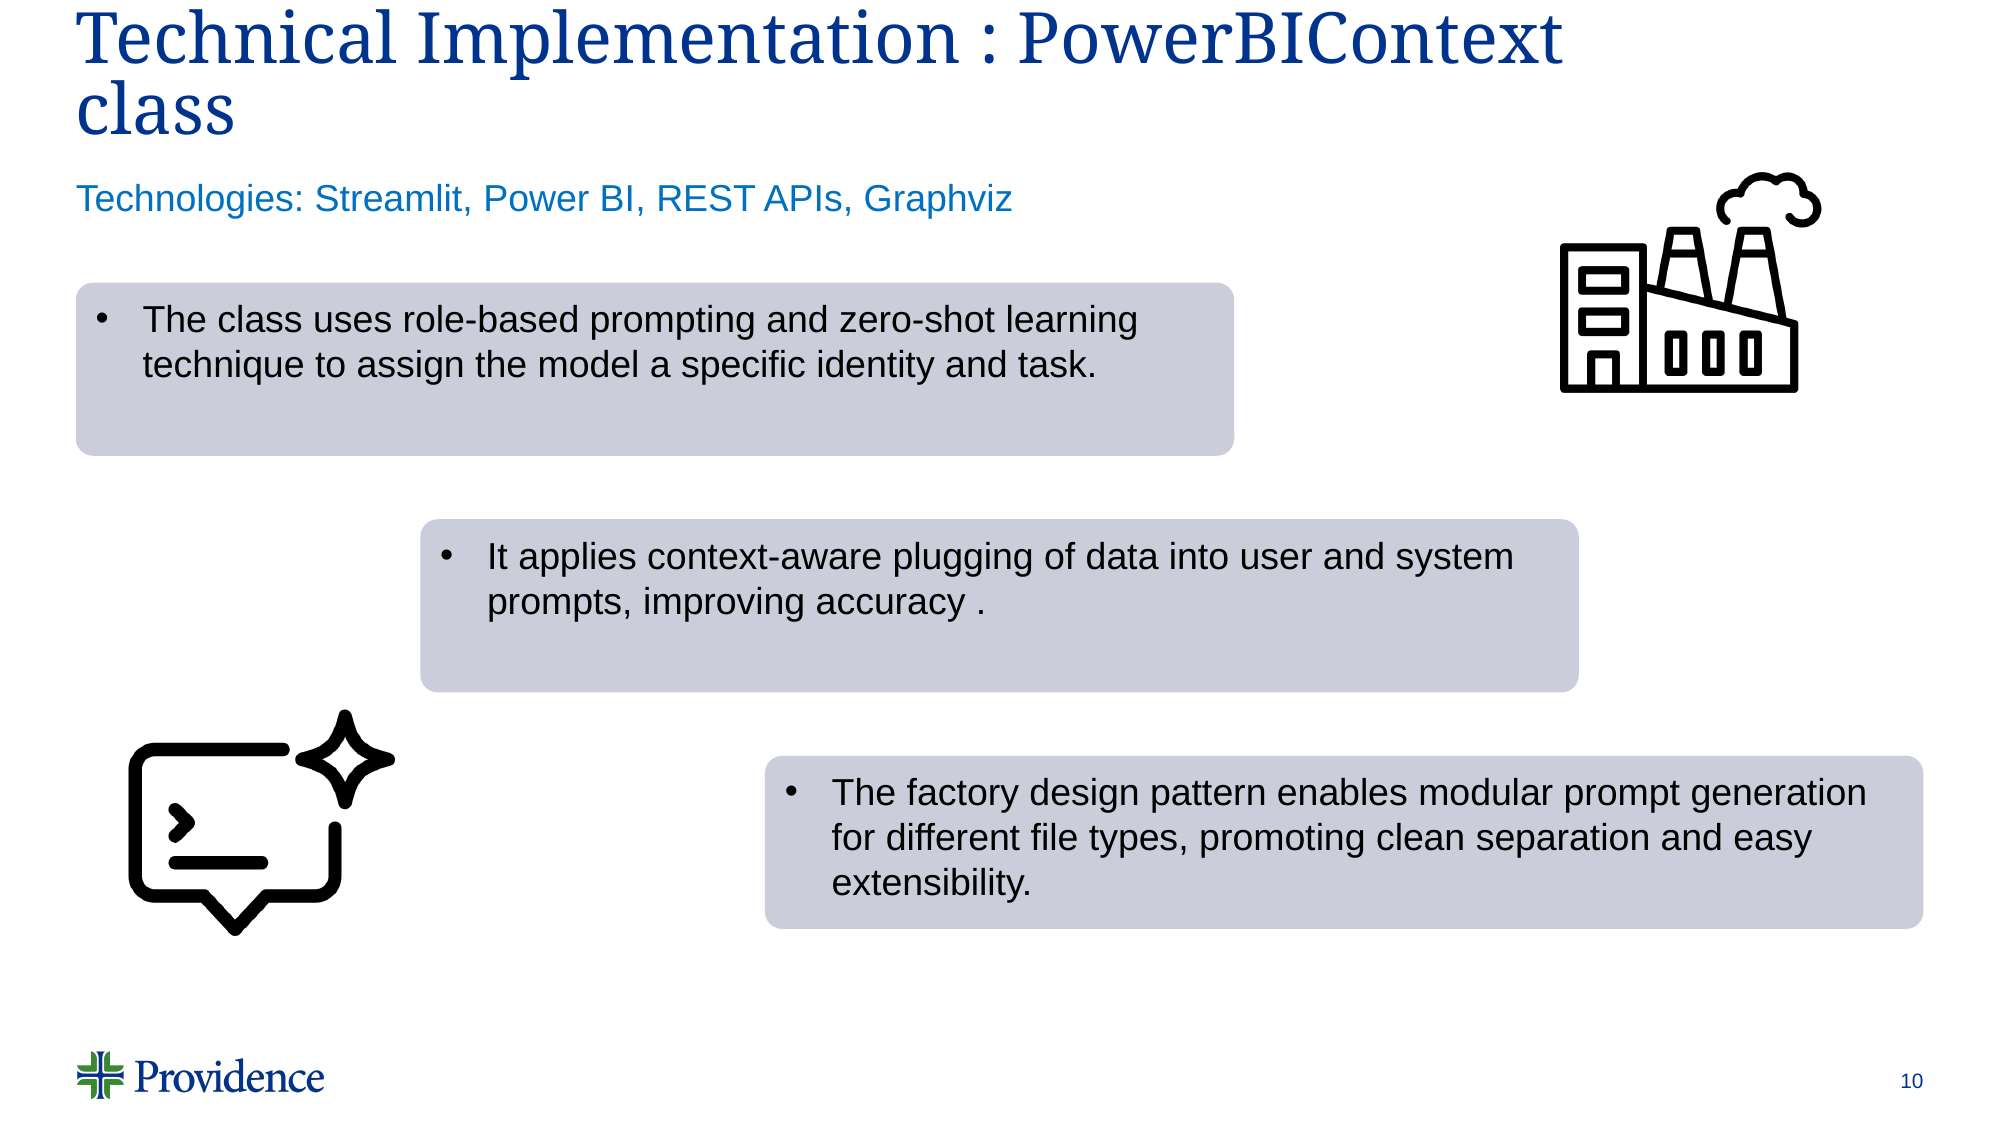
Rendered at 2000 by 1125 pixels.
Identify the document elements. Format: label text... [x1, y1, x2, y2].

slide_number 10 [1842, 1055, 1924, 1094]
text_box It applies context-aware plugging of data into user and system prompts, improving accuracy . [420, 519, 1579, 693]
picture [1538, 152, 1843, 488]
picture [77, 1051, 324, 1099]
picture [75, 656, 448, 1029]
text_box The class uses role-based prompting and zero-shot learning technique to assign the model a specific identity and task. [75, 282, 1235, 456]
text_box The factory design pattern enables modular prompt generation for different file types, promoting clean separation and easy extensibility. [764, 755, 1924, 929]
title Technical Implementation : PowerBIContext class Technologies: Streamlit, Power BI, REST APIs, Graphviz [75, 75, 1924, 220]
